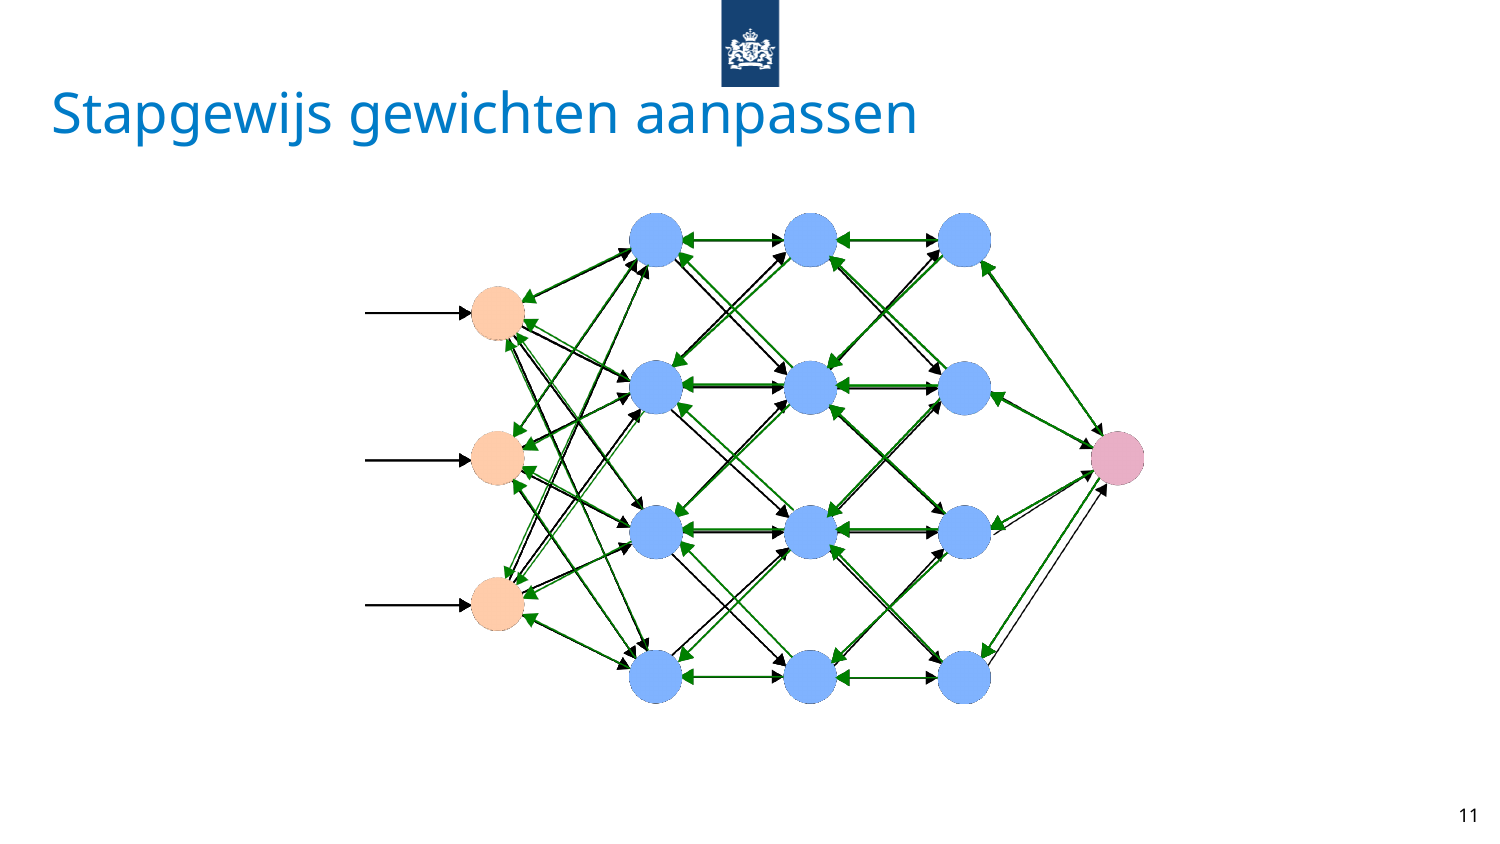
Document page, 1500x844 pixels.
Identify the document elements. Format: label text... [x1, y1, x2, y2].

title Stapgewijs gewichten aanpassen [51, 85, 1449, 180]
slide_number ‹#› [1389, 764, 1480, 830]
picture [0, 0, 1500, 131]
picture [365, 213, 1144, 705]
